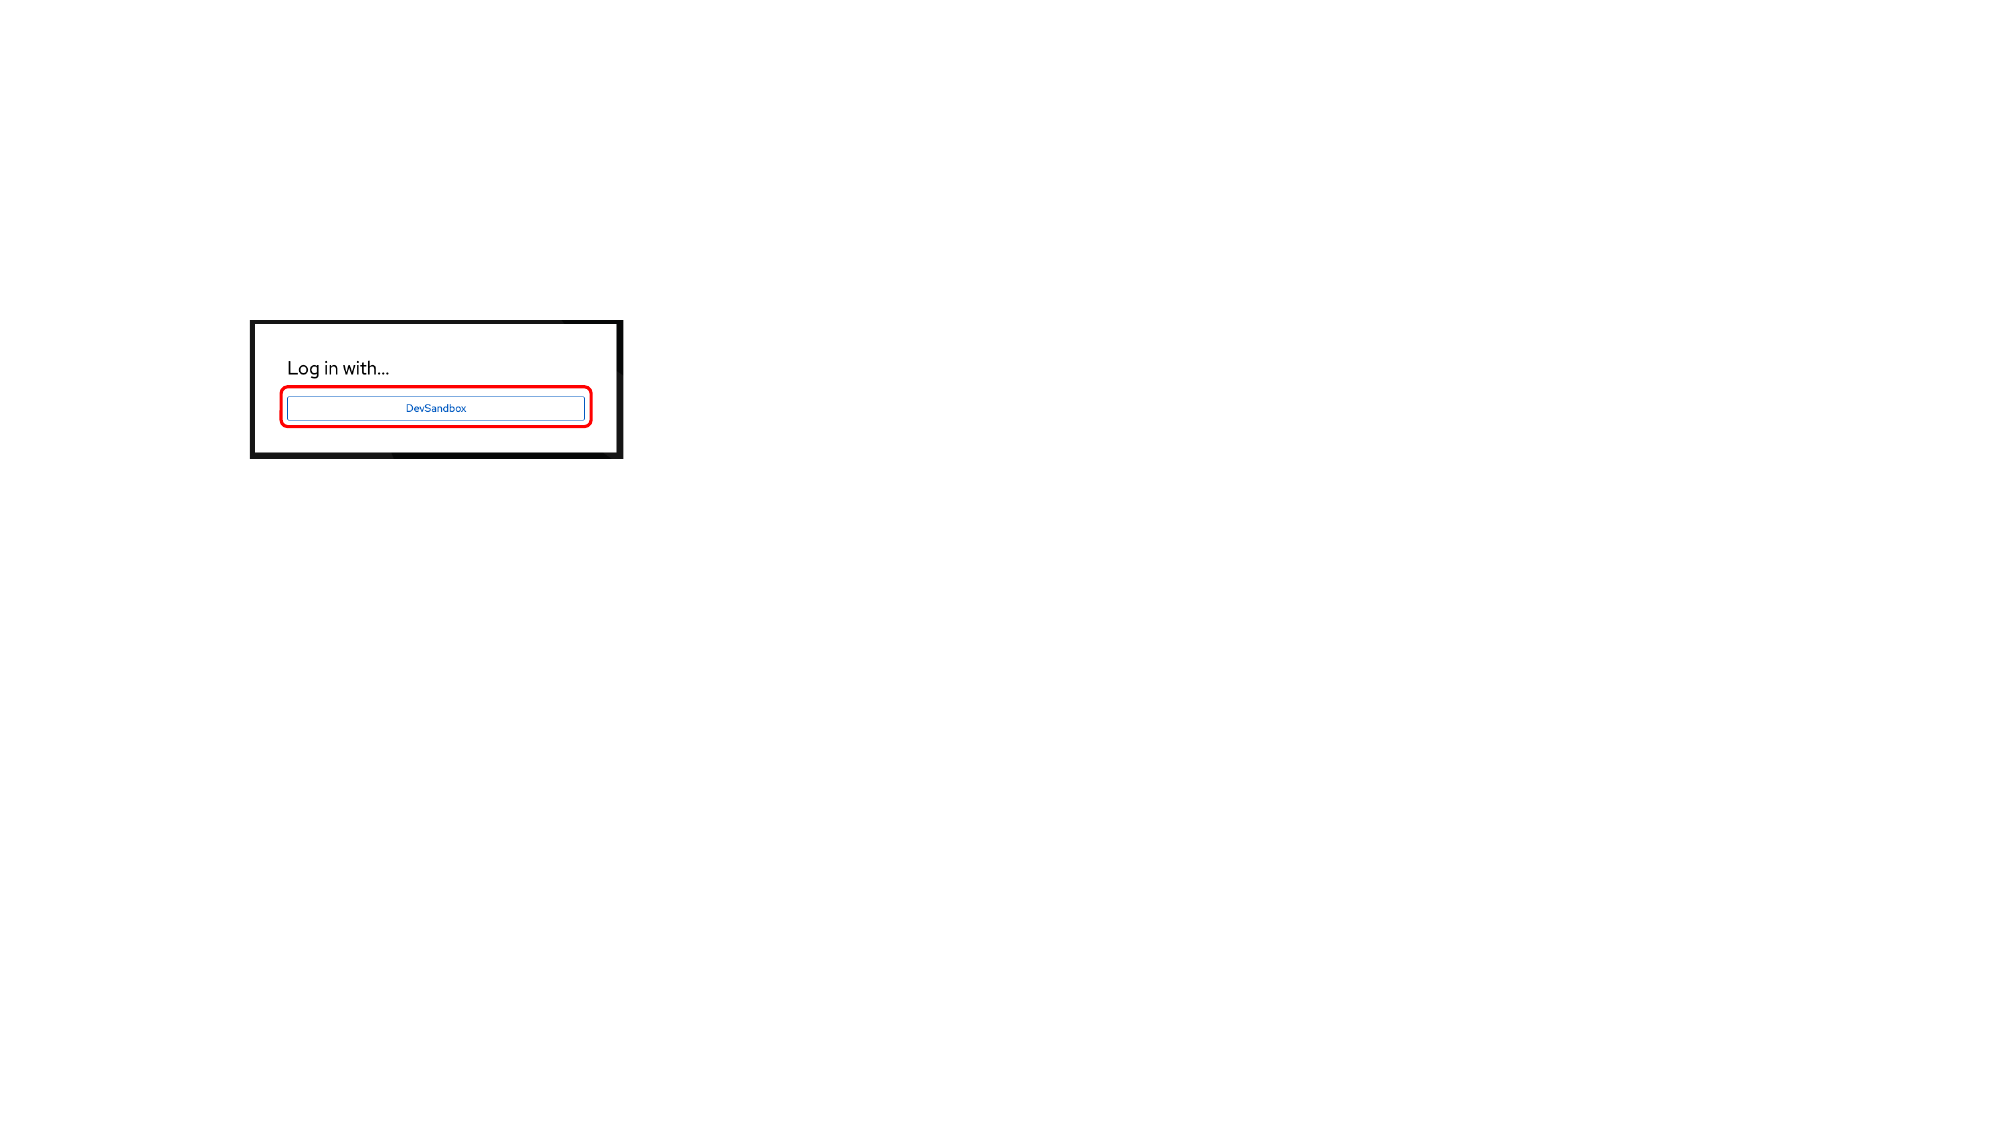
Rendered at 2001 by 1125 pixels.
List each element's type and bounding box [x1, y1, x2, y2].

picture [249, 320, 624, 460]
